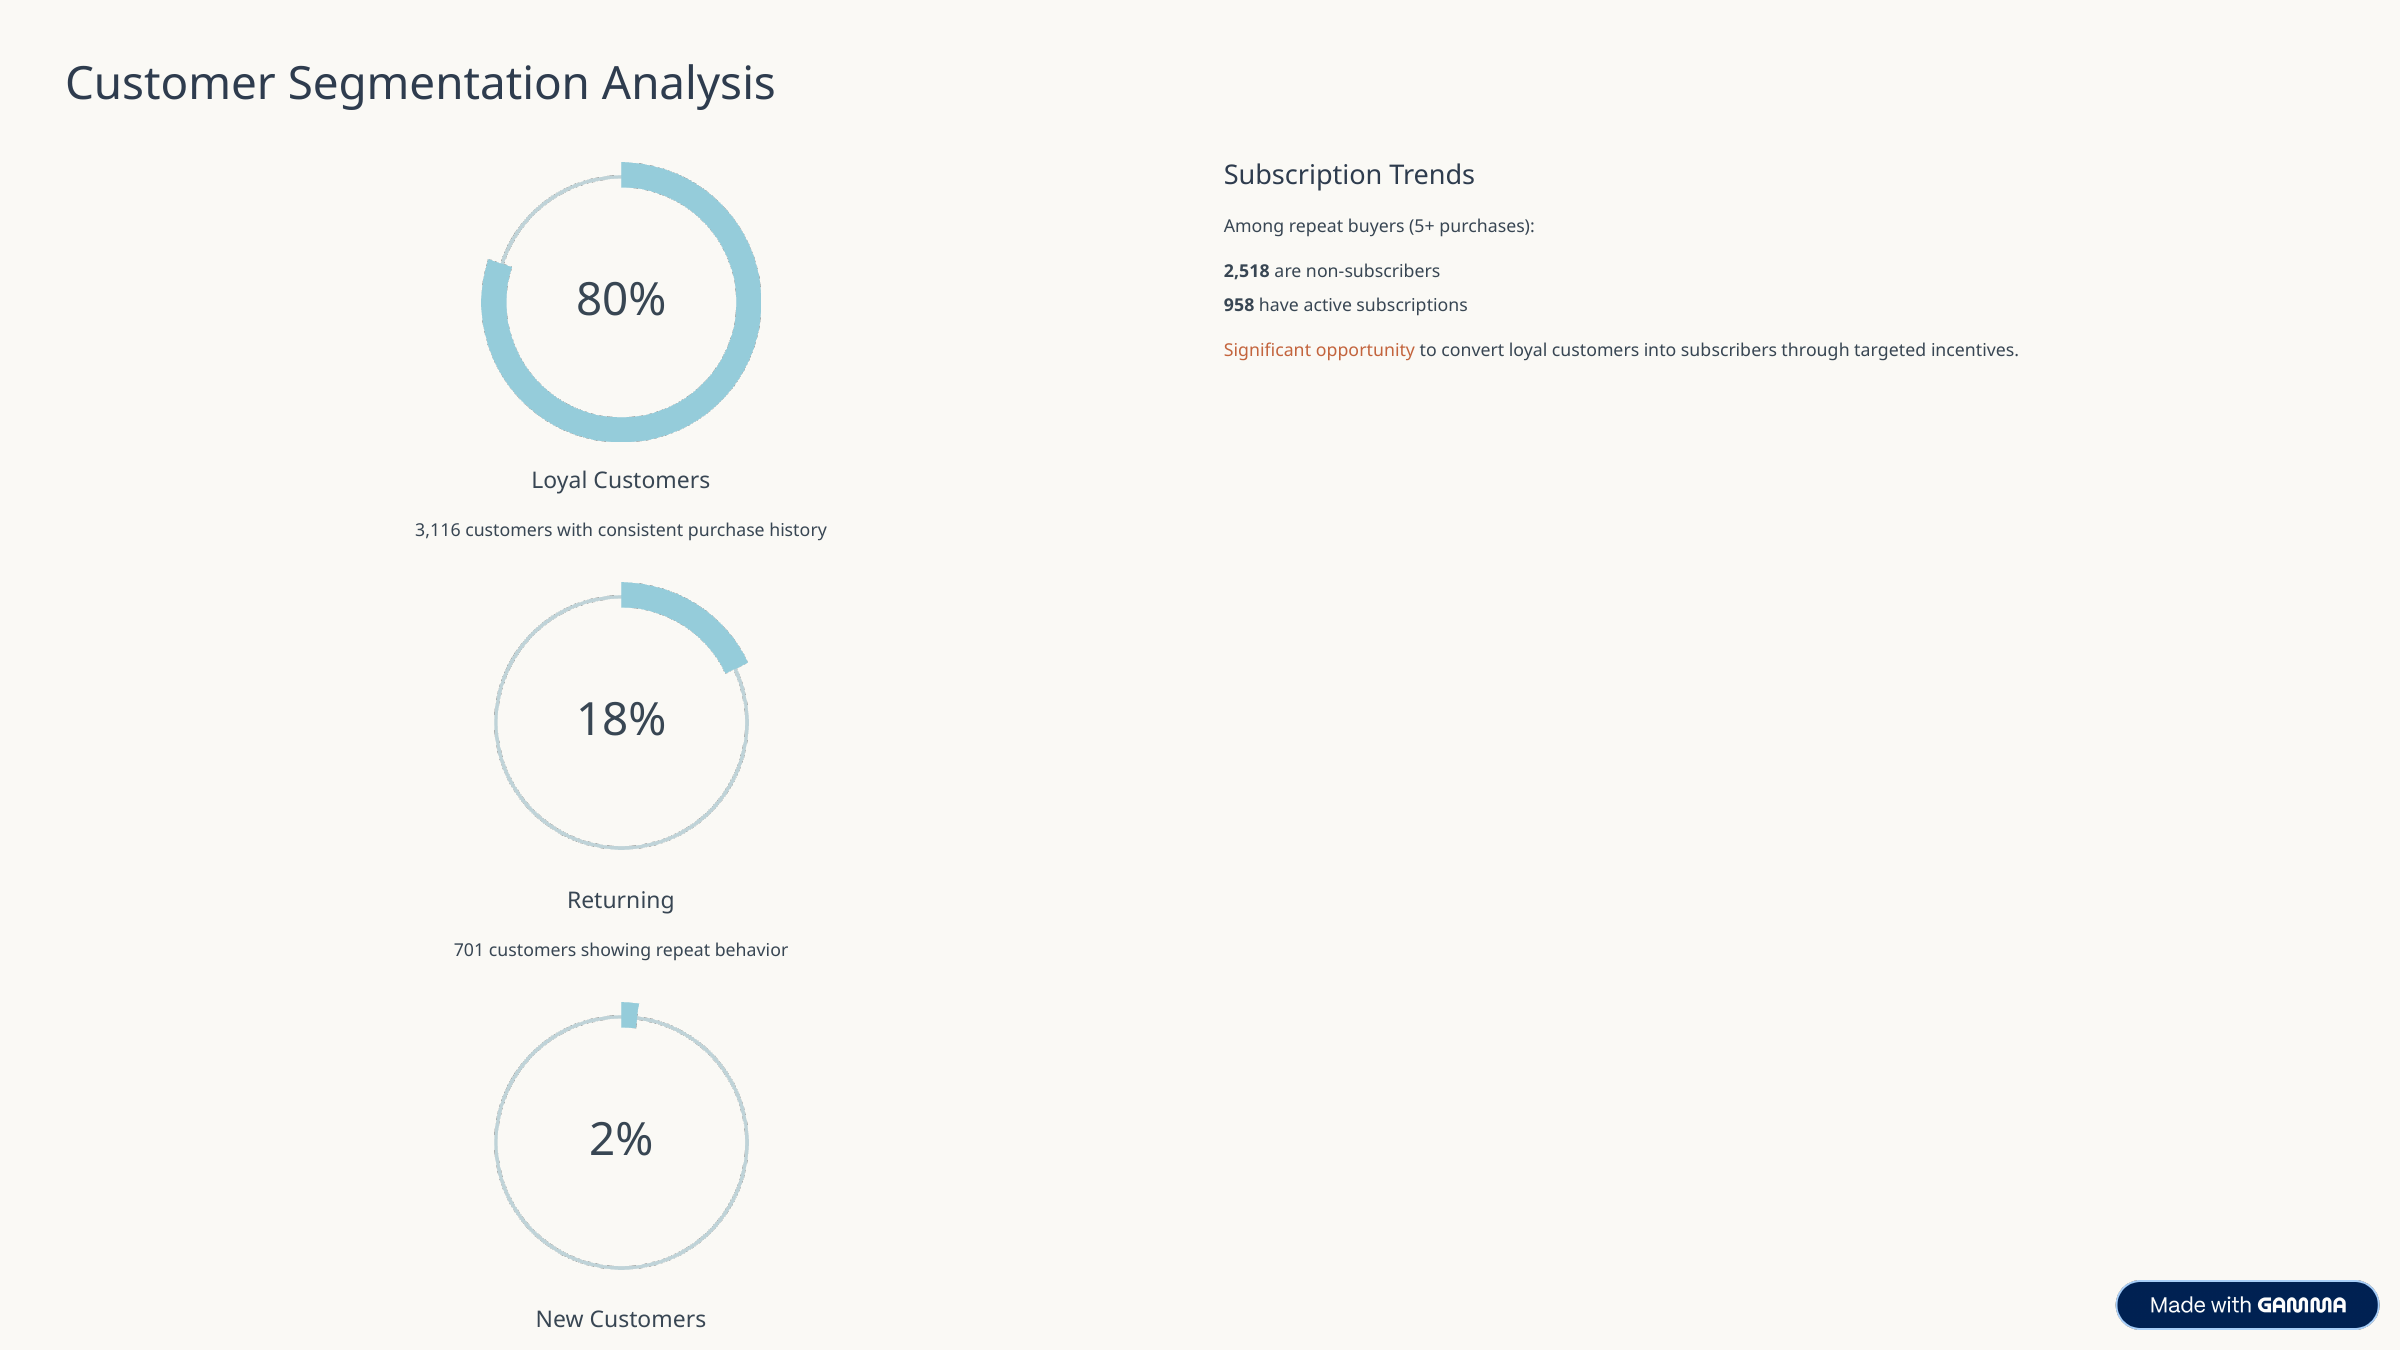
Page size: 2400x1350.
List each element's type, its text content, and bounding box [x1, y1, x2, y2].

picture [481, 1002, 761, 1282]
picture [481, 582, 761, 862]
text_box New Customers [504, 1304, 738, 1334]
text_box 701 customers showing repeat behavior [65, 932, 1178, 961]
picture [481, 162, 761, 442]
text_box Among repeat buyers (5+ purchases): [1223, 209, 2337, 238]
text_box Returning [504, 884, 738, 914]
text_box 2,518 are non-subscribers [1223, 253, 2337, 282]
text_box 3,116 customers with consistent purchase history [65, 512, 1178, 541]
text_box Significant opportunity to convert loyal customers into subscribers through targeted incentives. [1223, 332, 2337, 361]
text_box Customer Segmentation Analysis [65, 51, 771, 110]
text_box 958 have active subscriptions [1223, 288, 2337, 317]
picture [2106, 1271, 2389, 1339]
text_box Subscription Trends [1223, 155, 1503, 191]
text_box Loyal Customers [504, 464, 738, 494]
